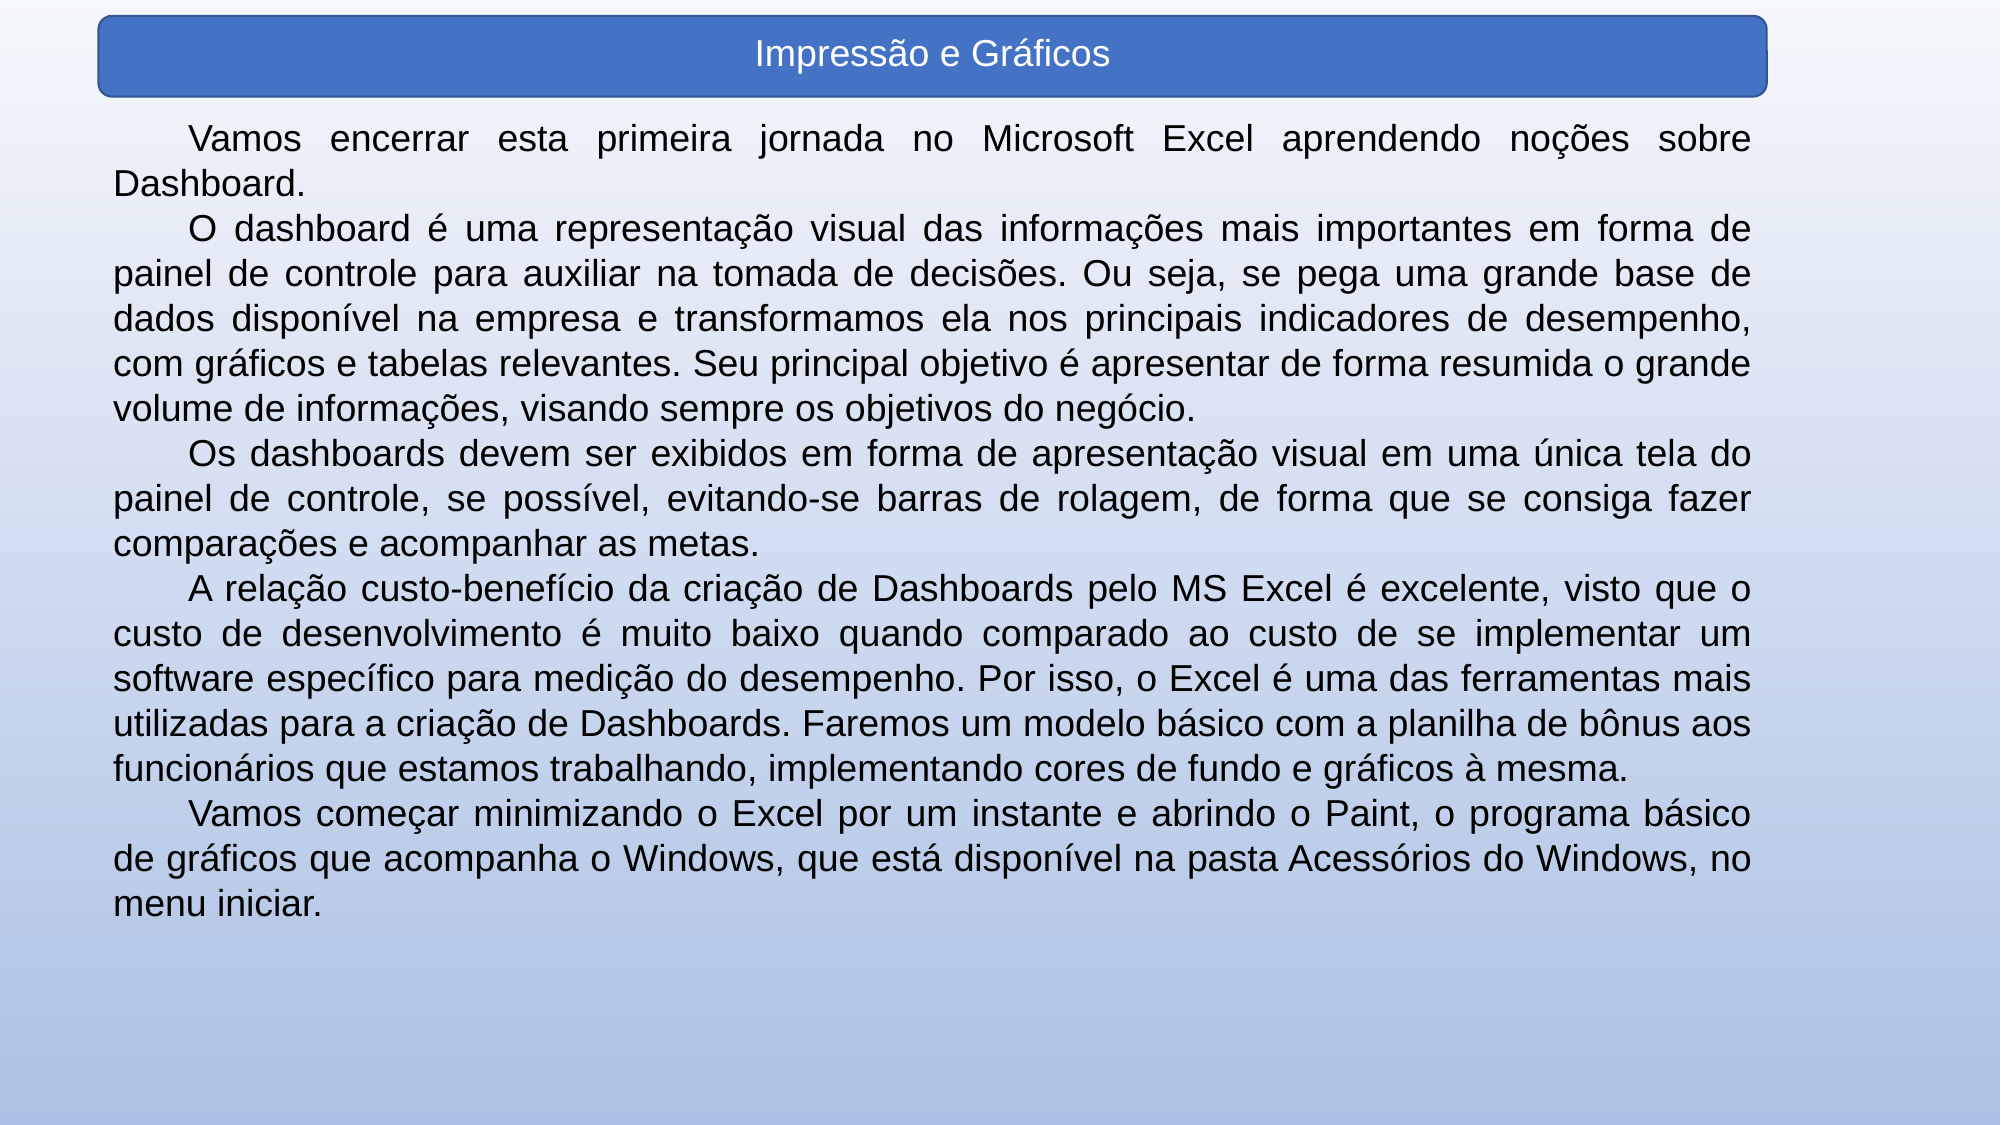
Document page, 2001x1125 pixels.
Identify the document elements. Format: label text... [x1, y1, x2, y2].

text_box Impressão e Gráficos [98, 21, 1767, 82]
text_box [97, 24, 1768, 98]
text_box Vamos encerrar esta primeira jornada no Microsoft Excel aprendendo noções sobre Dashboard. O dashboard é uma representação visual das informações mais importantes em forma de painel de controle para auxiliar na tomada de decisões. Ou seja, se pega uma grande base de dados disponível na empresa e transformamos ela nos principais indicadores de desempenho, com gráficos e tabelas relevantes. Seu principal objetivo é apresentar de forma resumida o grande volume de informações, visando sempre os objetivos do negócio. Os dashboards devem ser exibidos em forma de apresentação visual em uma única tela do painel de controle, se possível, evitando-se barras de rolagem, de forma que se consiga fazer comparações e acompanhar as metas. A relação custo-benefício da criação de Dashboards pelo MS Excel é excelente, visto que o custo de desenvolvimento é muito baixo quando comparado ao custo de se implementar um software específico para medição do desempenho. Por isso, o Excel é uma das ferramentas mais utilizadas para a criação de Dashboards. Faremos um modelo básico com a planilha de bônus aos funcionários que estamos trabalhando, implementando cores de fundo e gráficos à mesma. Vamos começar minimizando o Excel por um instante e abrindo o Paint, o programa básico de gráficos que acompanha o Windows, que está disponível na pasta Acessórios do Windows, no menu iniciar. [98, 106, 1767, 932]
text_box [100, 14, 1765, 21]
